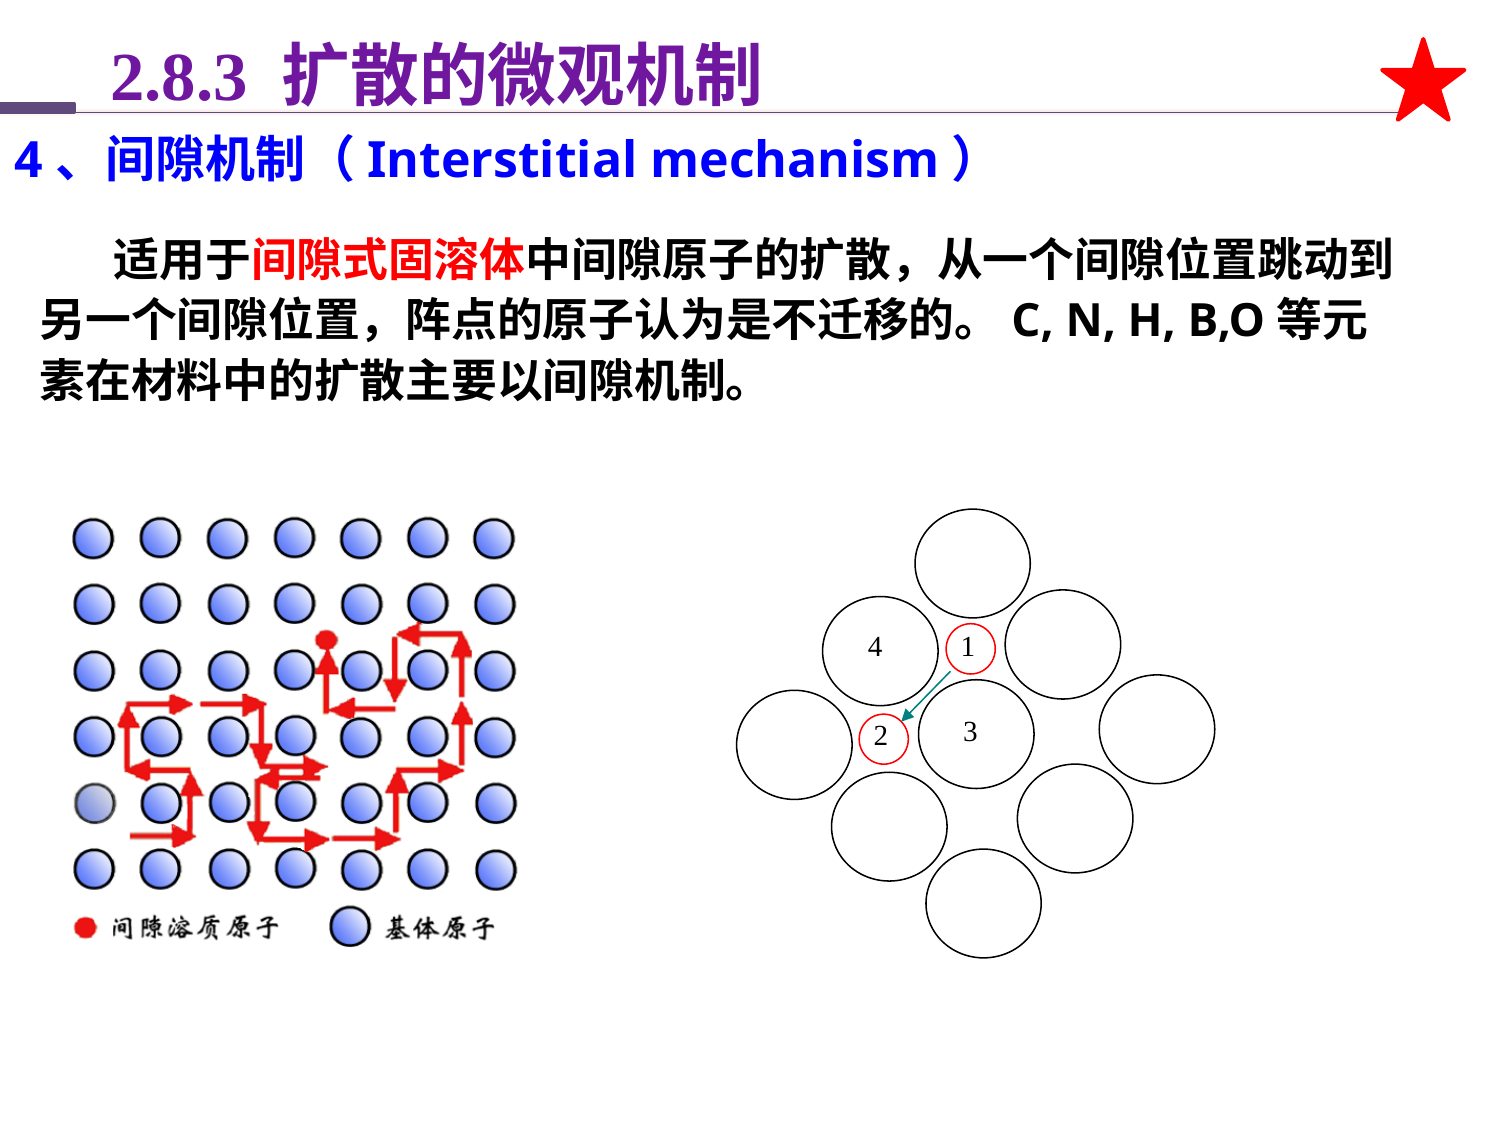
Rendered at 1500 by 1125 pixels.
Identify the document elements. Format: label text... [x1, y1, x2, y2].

text_box 2.8.3 扩散的微观机制 [95, 24, 778, 122]
text_box 适用于间隙式固溶体中间隙原子的扩散，从一个间隙位置跳动到另一个间隙位置，阵点的原子认为是不迁移的。C, N, H, B,O等元素在材料中的扩散主要以间隙机制。 [24, 217, 1429, 414]
picture [26, 500, 561, 970]
text_box [1380, 36, 1467, 122]
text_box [736, 508, 1216, 959]
text_box 4、间隙机制（Interstitial mechanism） [0, 120, 1188, 195]
